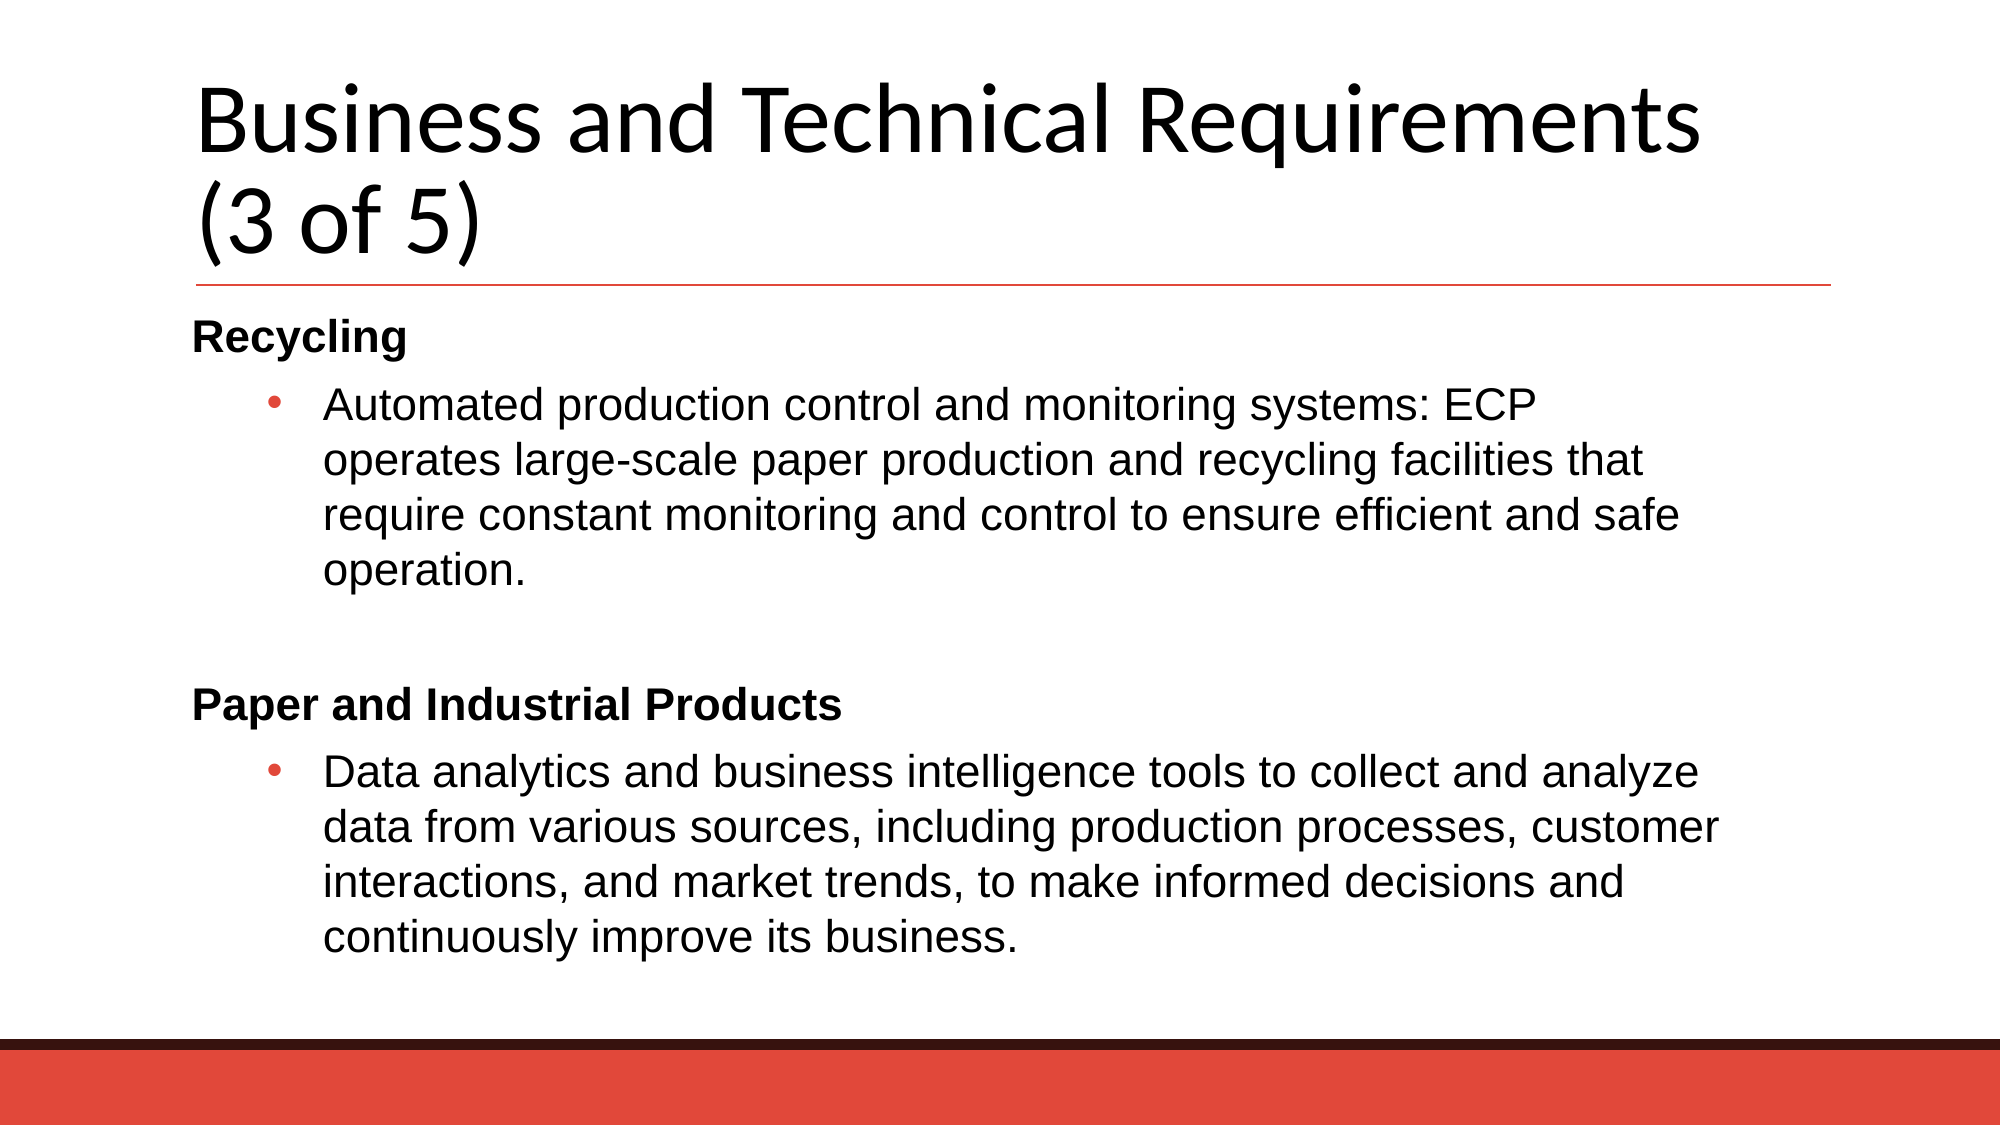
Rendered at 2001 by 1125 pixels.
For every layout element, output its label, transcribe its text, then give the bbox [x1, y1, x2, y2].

list Recycling Automated production control and monitoring systems: ECP operates large-scale paper production and recycling facilities that require constant monitoring and control to ensure efficient and safe operation. Paper and Industrial Products Data analytics and business intelligence tools to collect and analyze data from various sources, including production processes, customer interactions, and market trends, to make informed decisions and continuously improve its business. [191, 299, 1721, 995]
title Business and Technical Requirements (3 of 5) [180, 47, 1902, 282]
